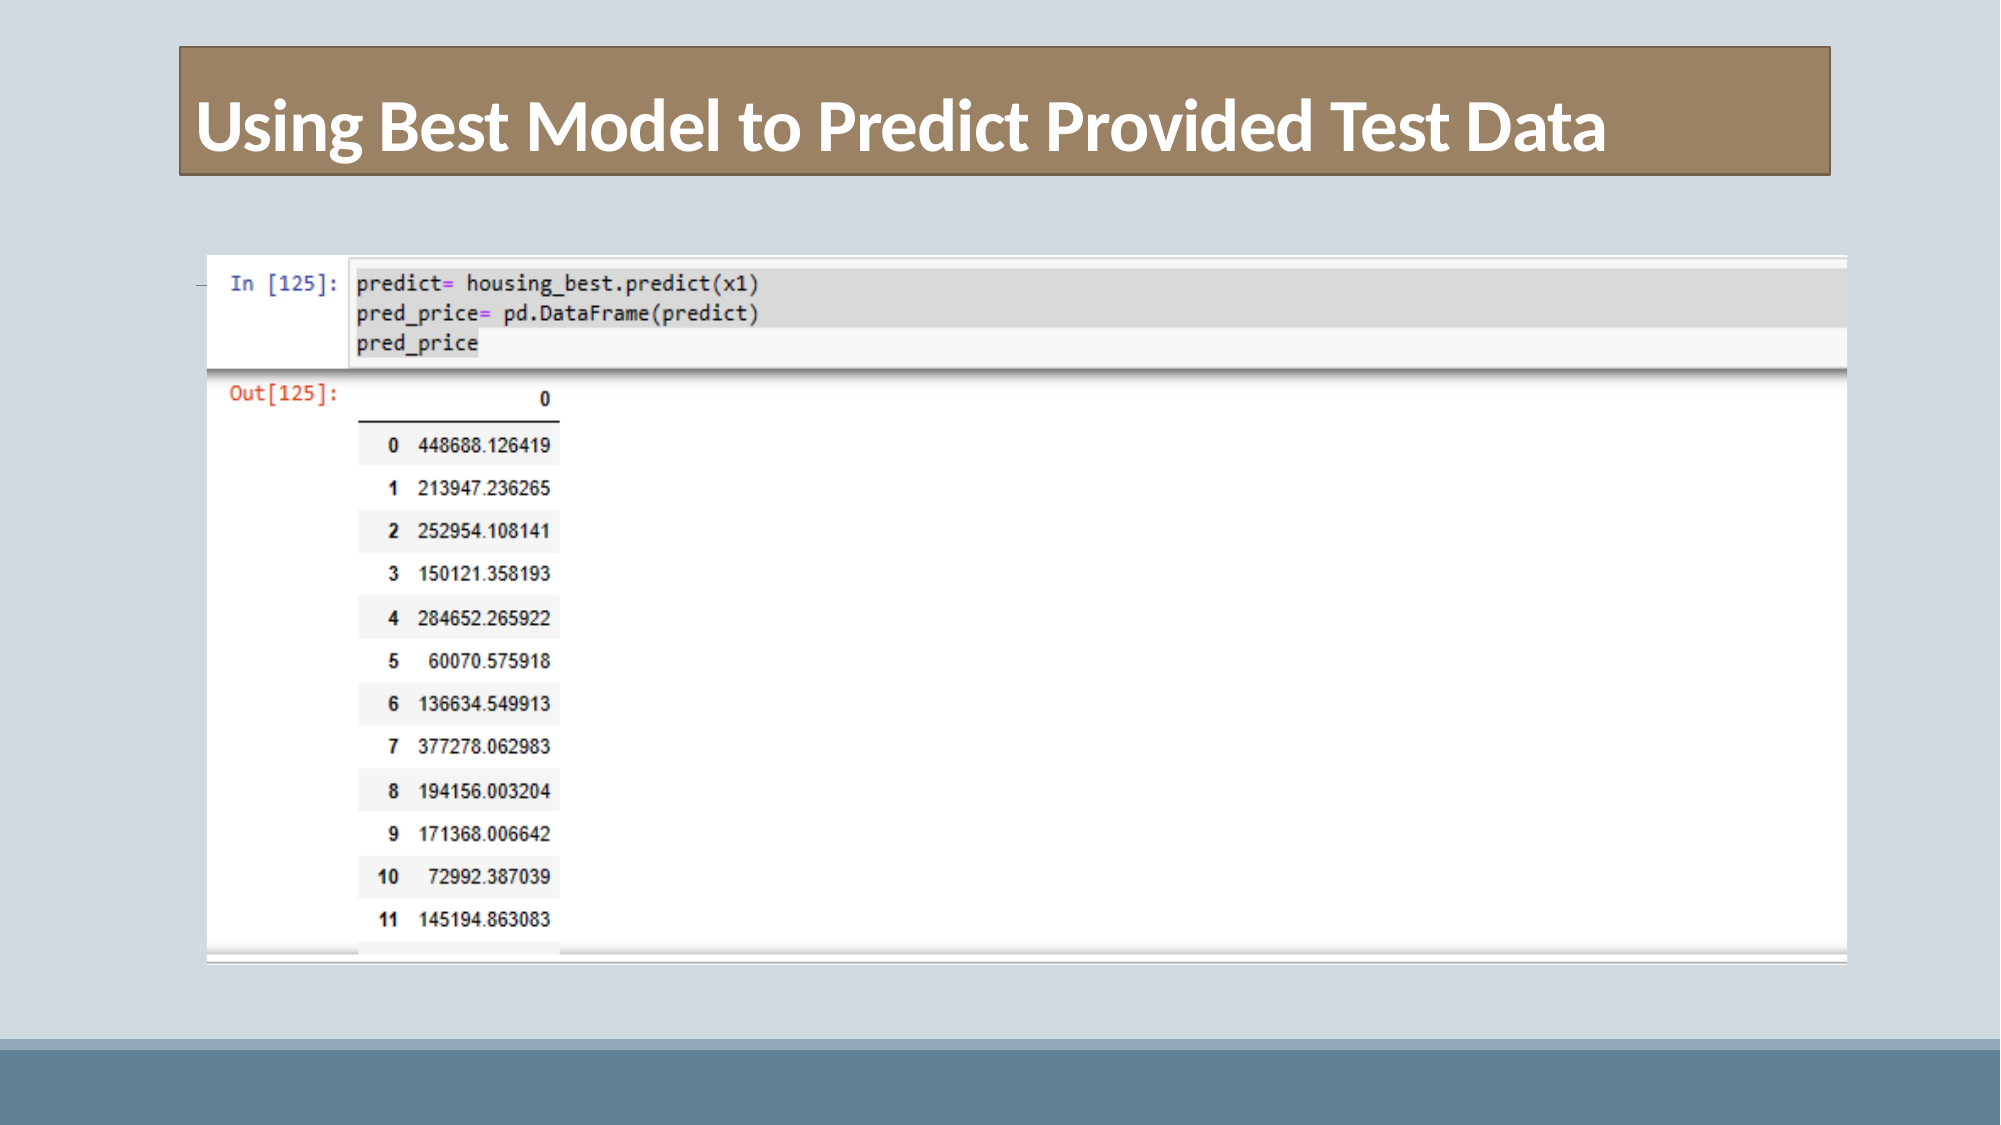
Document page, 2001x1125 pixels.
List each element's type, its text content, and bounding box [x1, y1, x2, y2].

list [180, 223, 1830, 1009]
title Using Best Model to Predict Provided Test Data [179, 46, 1831, 176]
picture [206, 254, 1848, 965]
